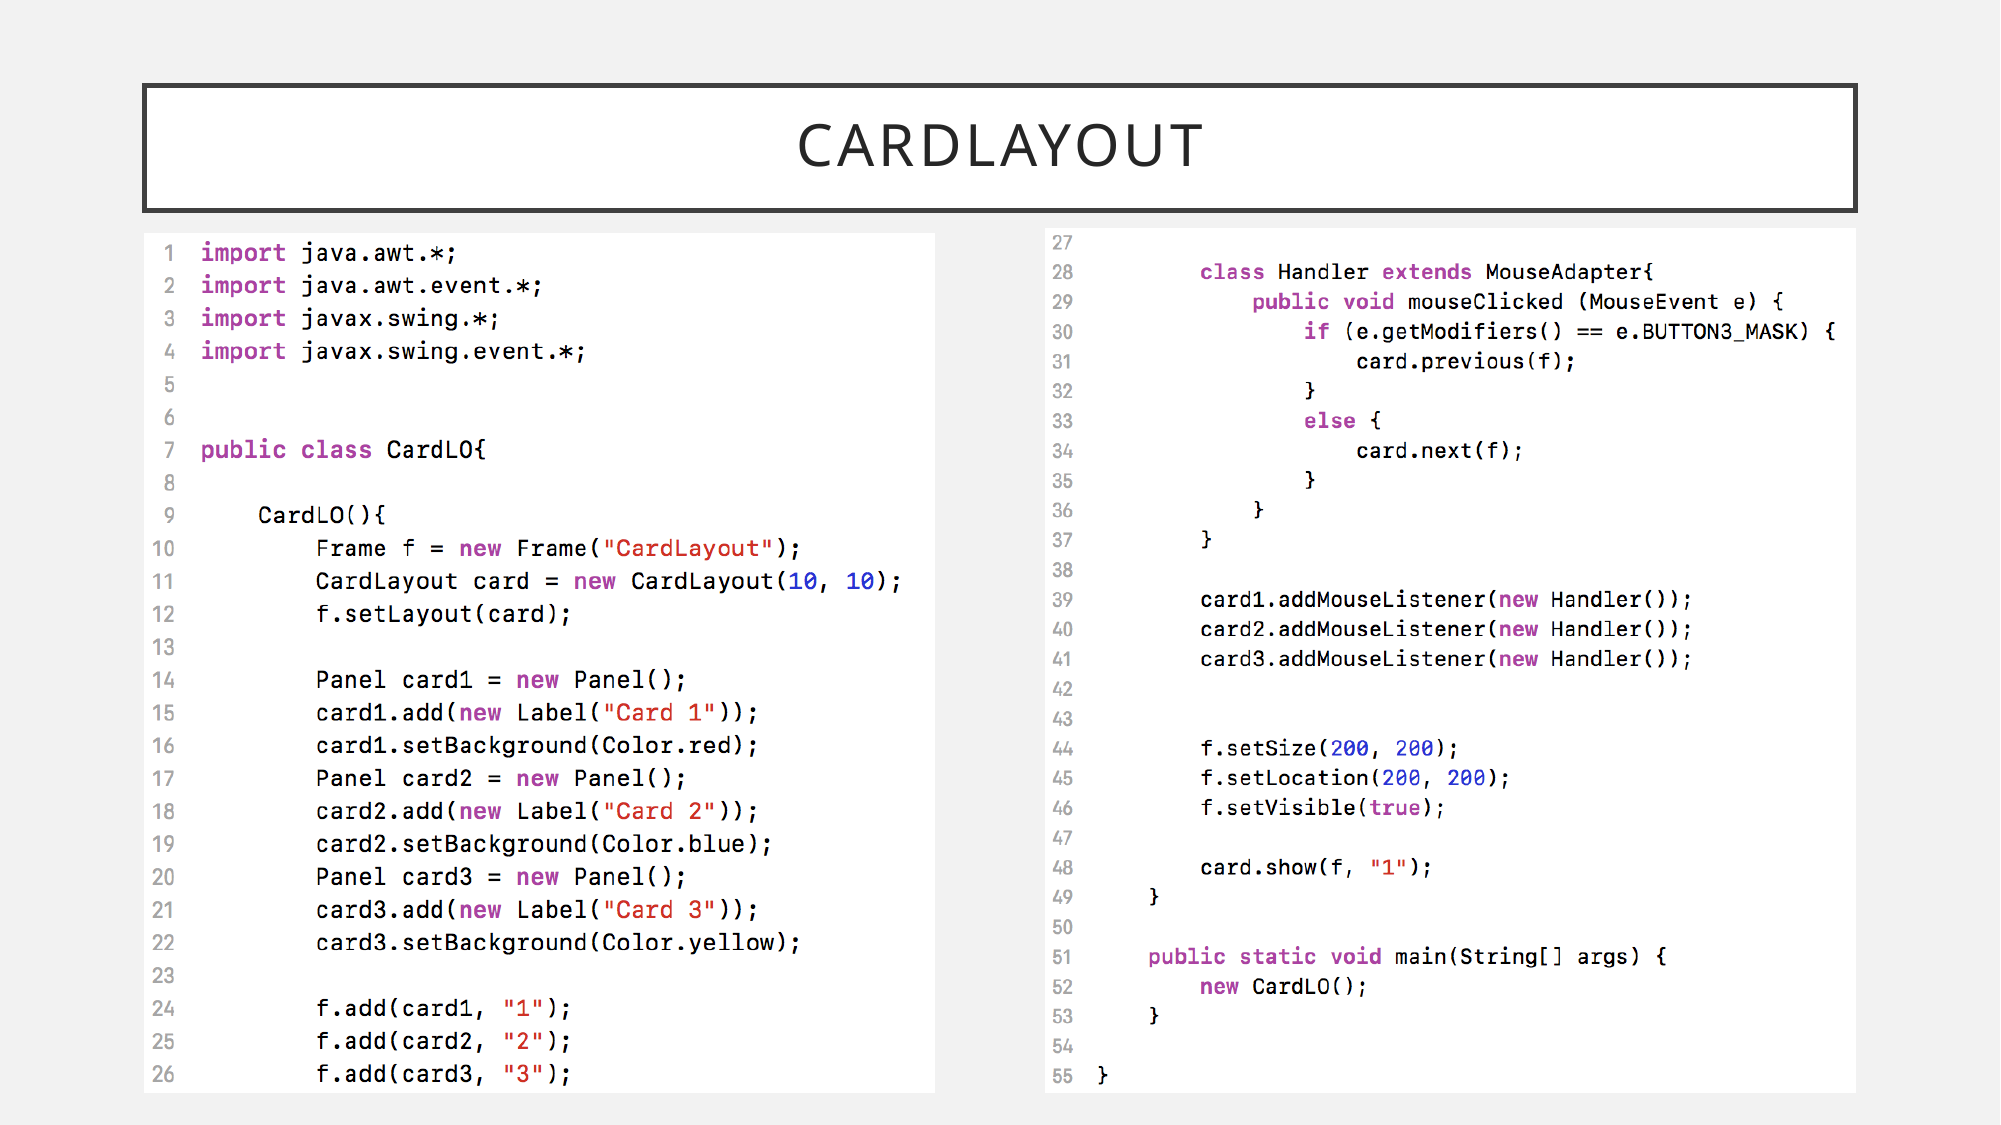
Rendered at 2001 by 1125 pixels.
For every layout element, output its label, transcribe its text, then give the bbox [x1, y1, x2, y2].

title cardlayout [142, 83, 1858, 213]
picture [1045, 228, 1856, 1093]
picture [144, 233, 935, 1093]
